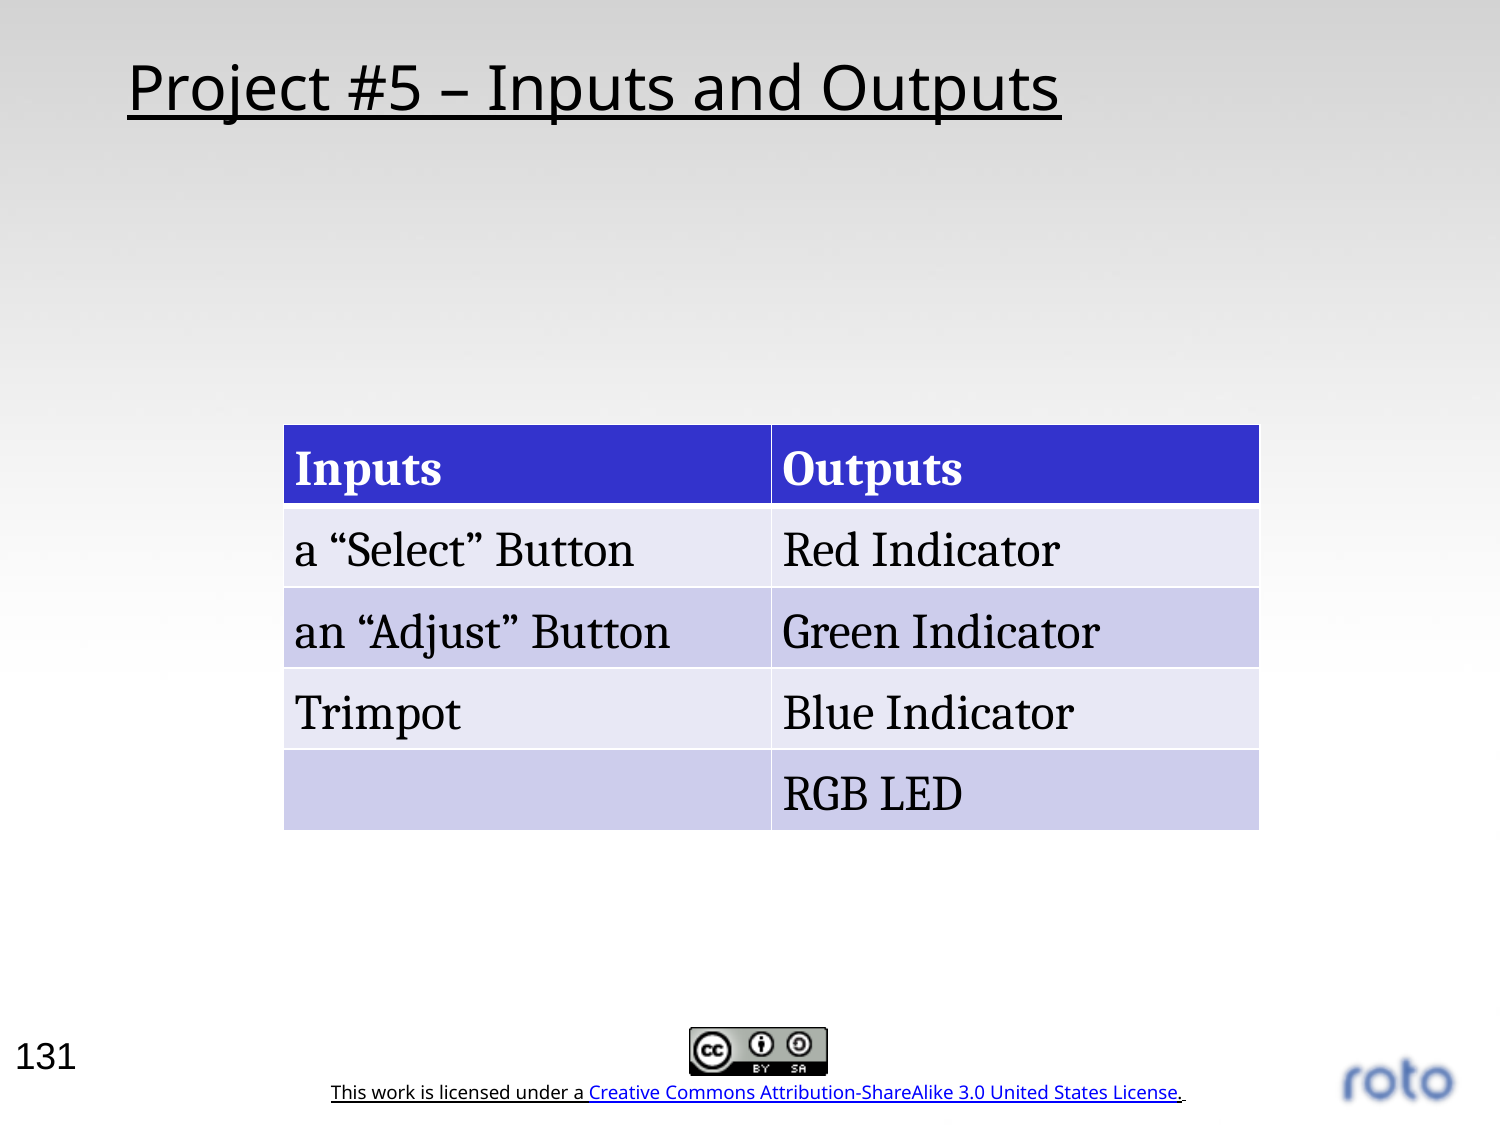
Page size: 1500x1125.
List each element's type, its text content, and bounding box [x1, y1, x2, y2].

list Project #5 – Inputs and Outputs [112, 40, 1388, 285]
table_cell Green Indicator [772, 588, 1259, 667]
table_header Outputs [772, 425, 1259, 503]
table_cell Trimpot [284, 669, 771, 748]
table_cell Blue Indicator [772, 669, 1259, 748]
table_cell Red Indicator [772, 509, 1259, 586]
table_cell a “Select” Button [284, 509, 771, 586]
table_header Inputs [284, 425, 771, 503]
table_cell RGB LED [772, 750, 1259, 830]
table_cell [284, 750, 771, 830]
picture [0, 0, 1500, 1125]
table_cell an “Adjust” Button [284, 588, 771, 667]
